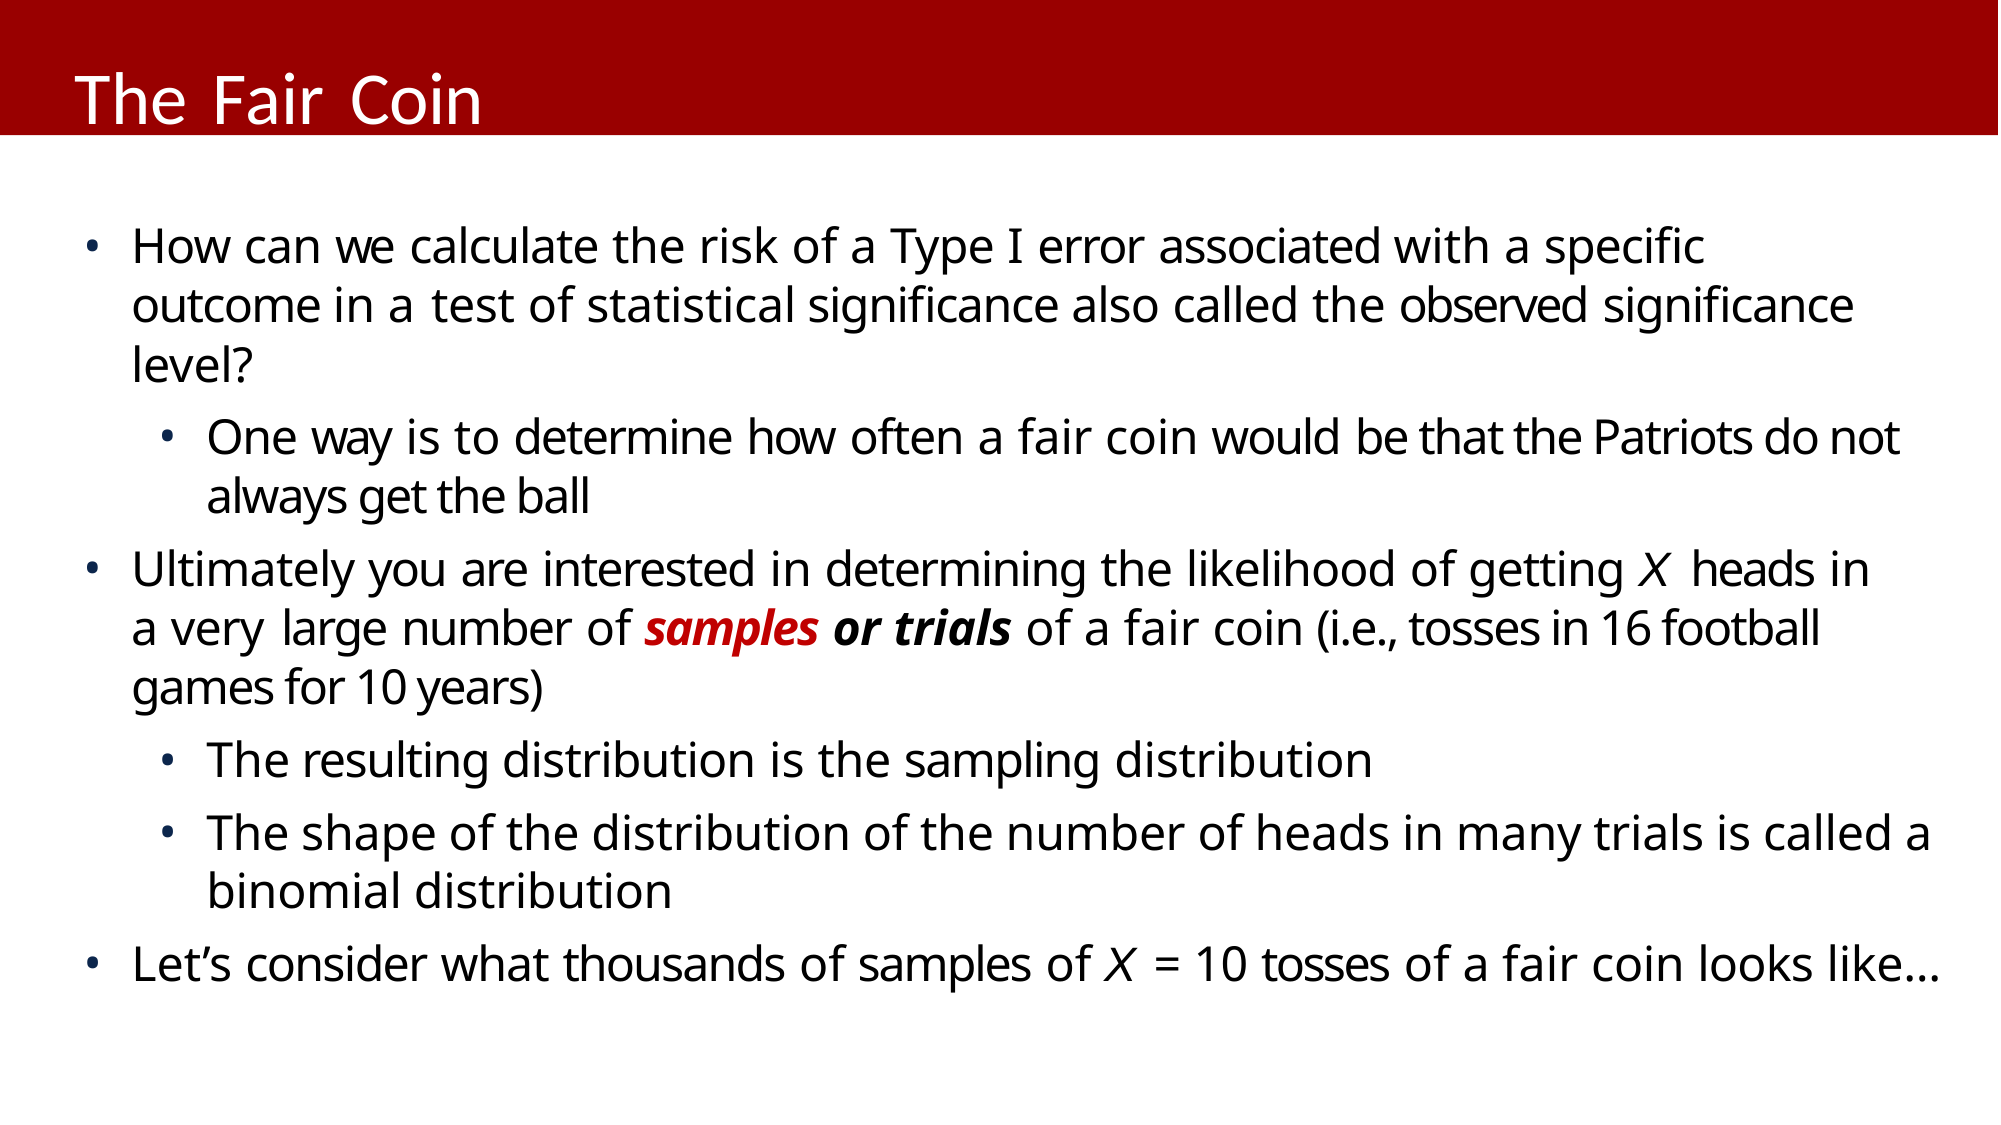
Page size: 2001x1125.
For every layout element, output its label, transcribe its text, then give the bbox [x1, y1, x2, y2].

title The Fair Coin [70, 44, 2000, 238]
text_box How can we calculate the risk of a Type I error associated with a specific outcome in a test of statistical significance also called the observed significance level? One way is to determine how often a fair coin would be that the Patriots do not always get the ball Ultimately you are interested in determining the likelihood of getting X heads in a very large number of samples or trials of a fair coin (i.e., tosses in 16 football games for 10 years) The resulting distribution is the sampling distribution The shape of the distribution of the number of heads in many trials is called a binomial distribution Let’s consider what thousands of samples of X = 10 tosses of a fair coin looks like... [70, 211, 1950, 991]
